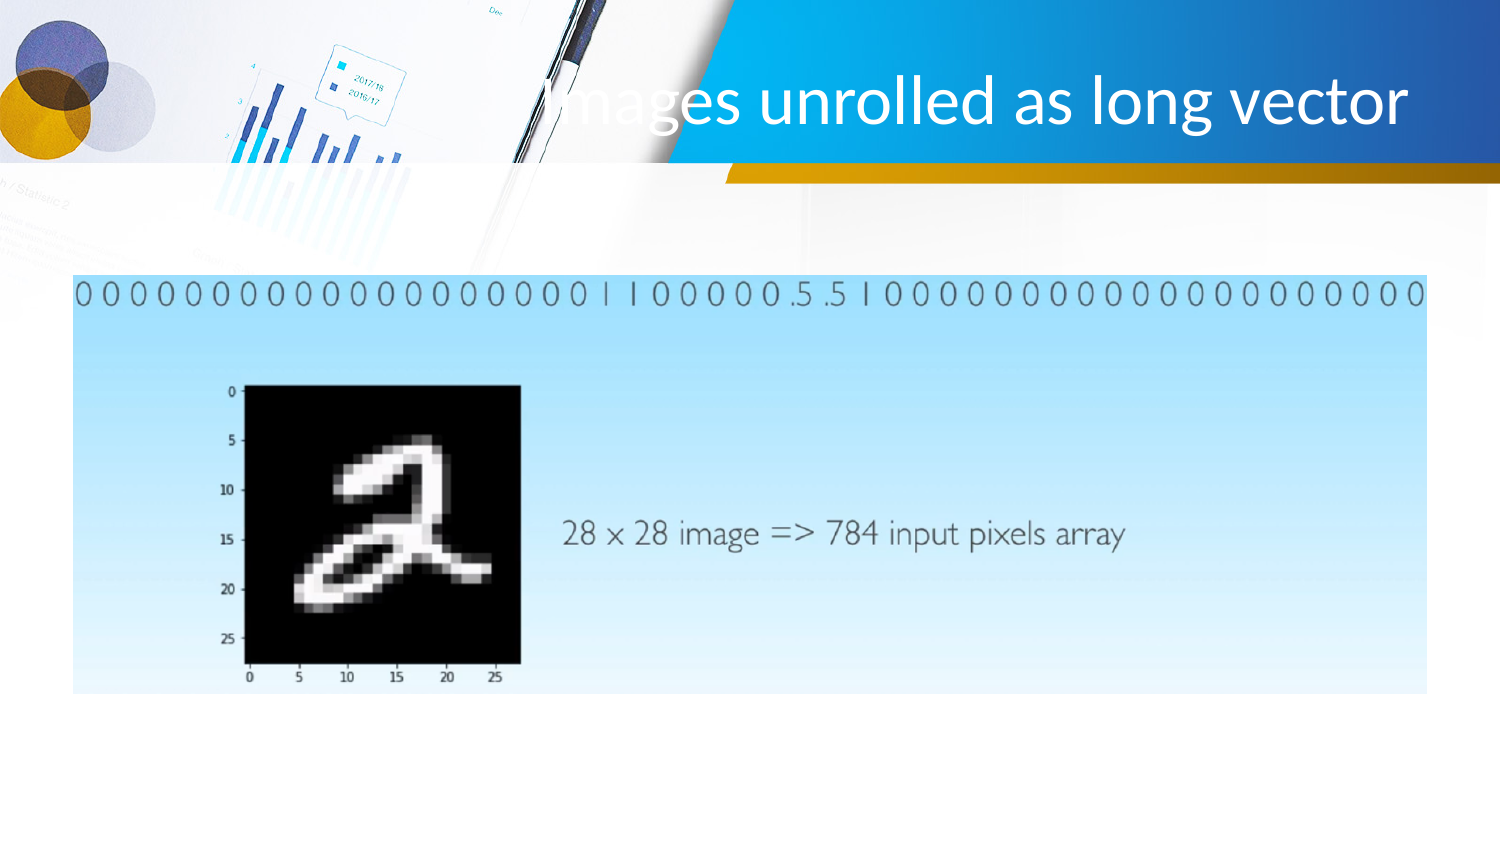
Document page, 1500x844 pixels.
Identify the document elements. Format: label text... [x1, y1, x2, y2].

title Images unrolled as long vector [73, 46, 1427, 147]
picture [0, 0, 1500, 844]
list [73, 275, 1427, 694]
